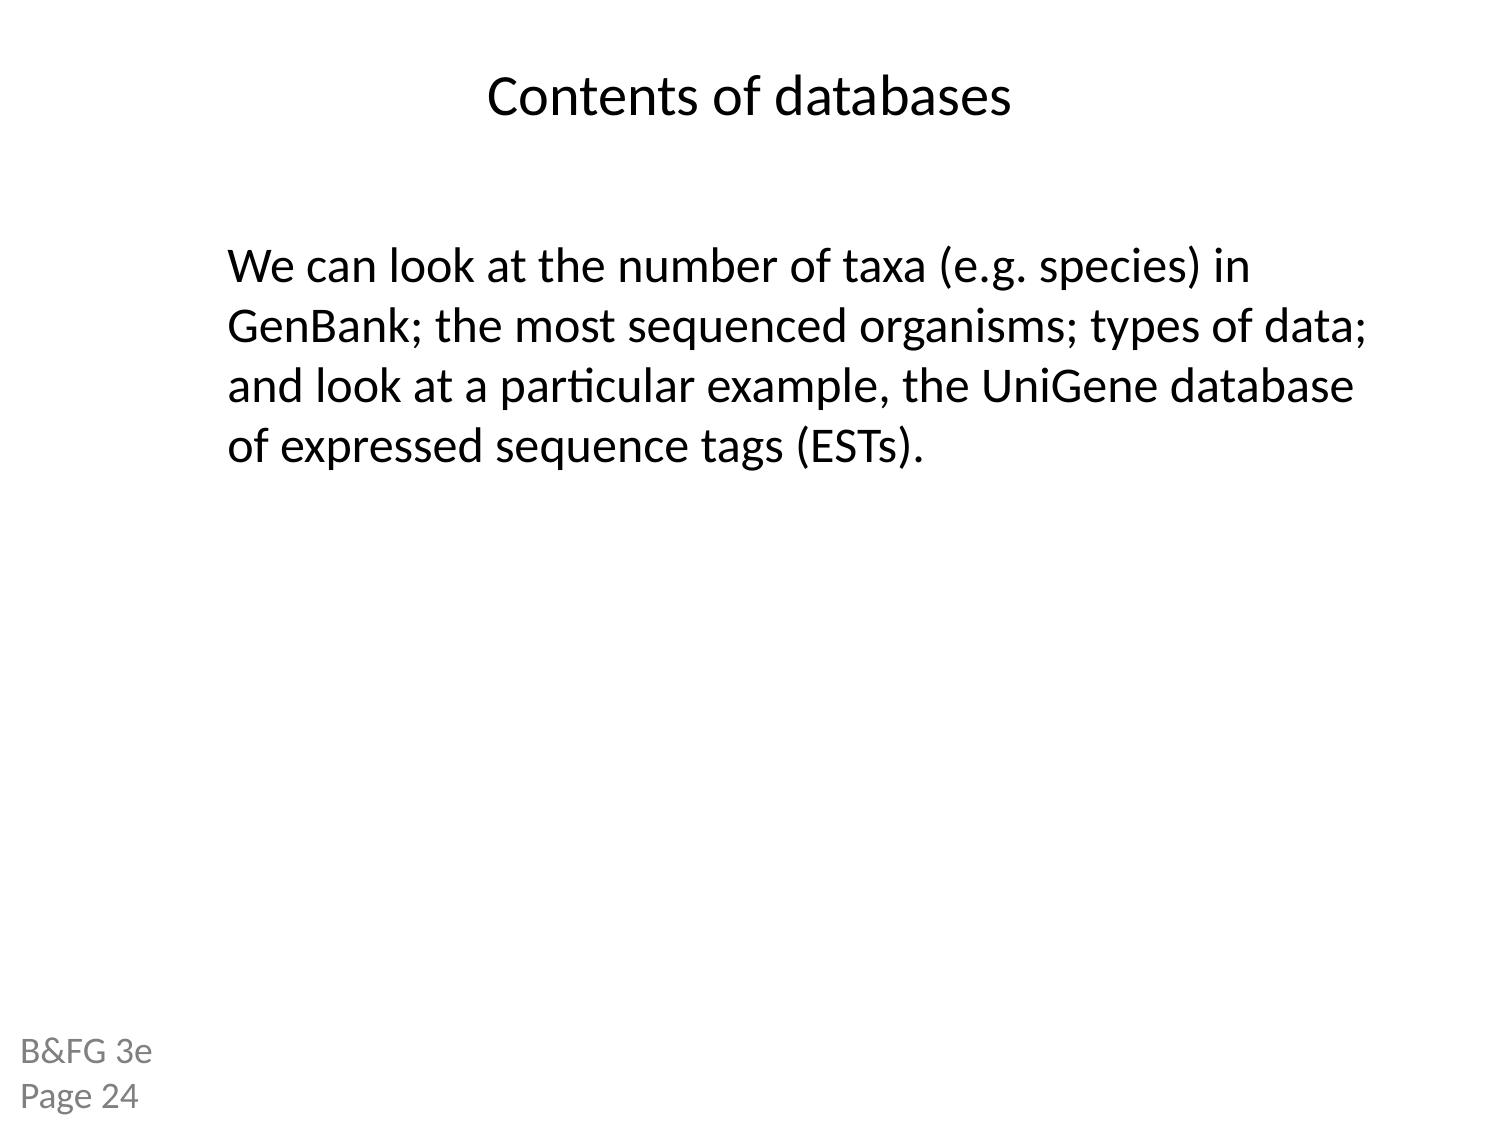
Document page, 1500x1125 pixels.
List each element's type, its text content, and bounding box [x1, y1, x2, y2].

text_box We can look at the number of taxa (e.g. species) in GenBank; the most sequenced organisms; types of data; and look at a particular example, the UniGene database of expressed sequence tags (ESTs). [212, 224, 1388, 480]
text_box Contents of databases [98, 50, 1402, 135]
text_box B&FG 3e Page 24 [5, 1018, 168, 1124]
